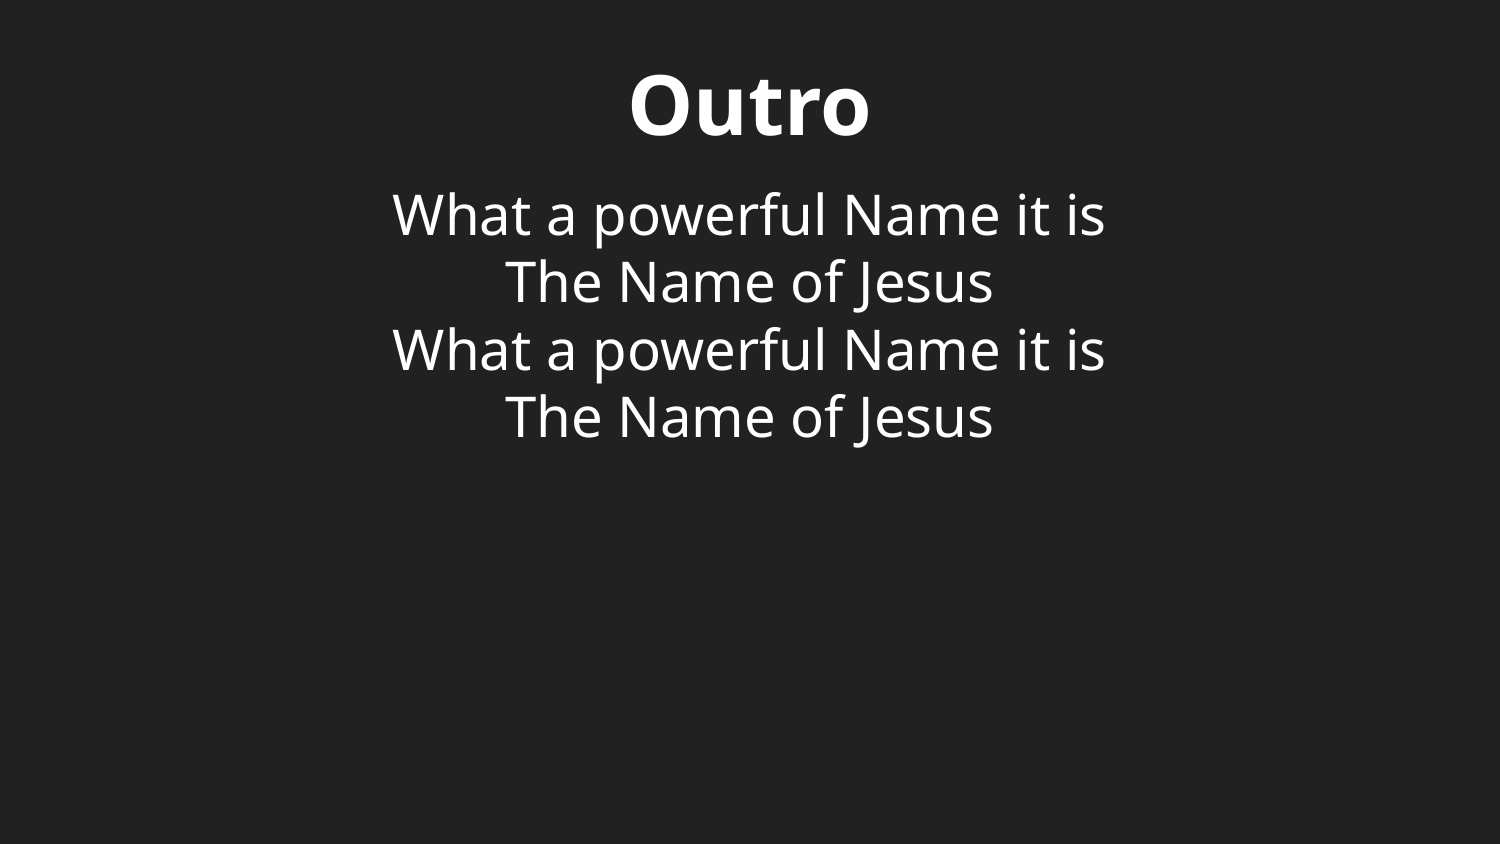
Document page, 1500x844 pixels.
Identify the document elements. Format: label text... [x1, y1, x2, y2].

text_box Outro [74, 45, 1425, 160]
text_box What a powerful Name it is The Name of Jesus What a powerful Name it is The Name of Jesus [74, 171, 1425, 524]
